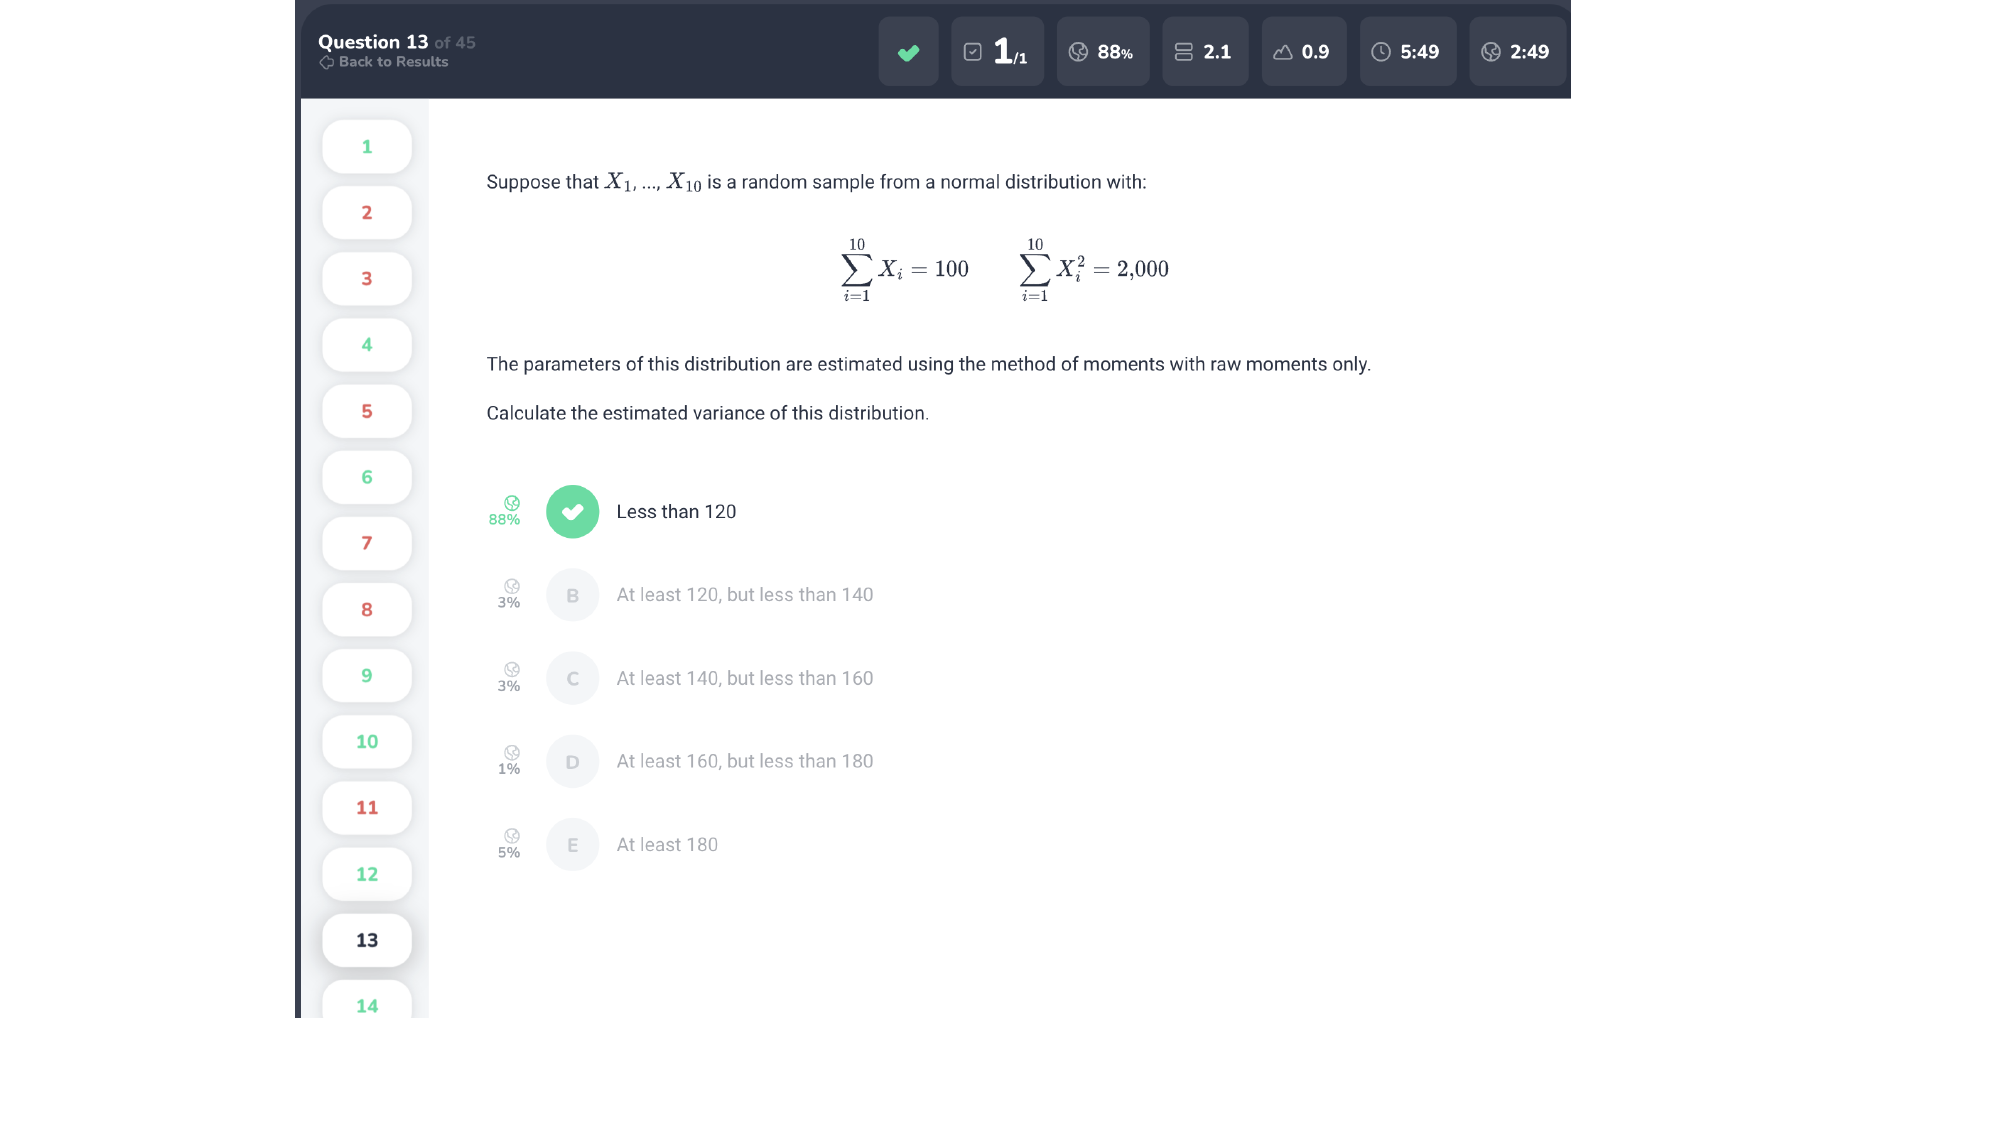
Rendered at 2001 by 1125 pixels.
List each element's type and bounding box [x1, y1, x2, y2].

picture [294, 0, 1571, 1019]
